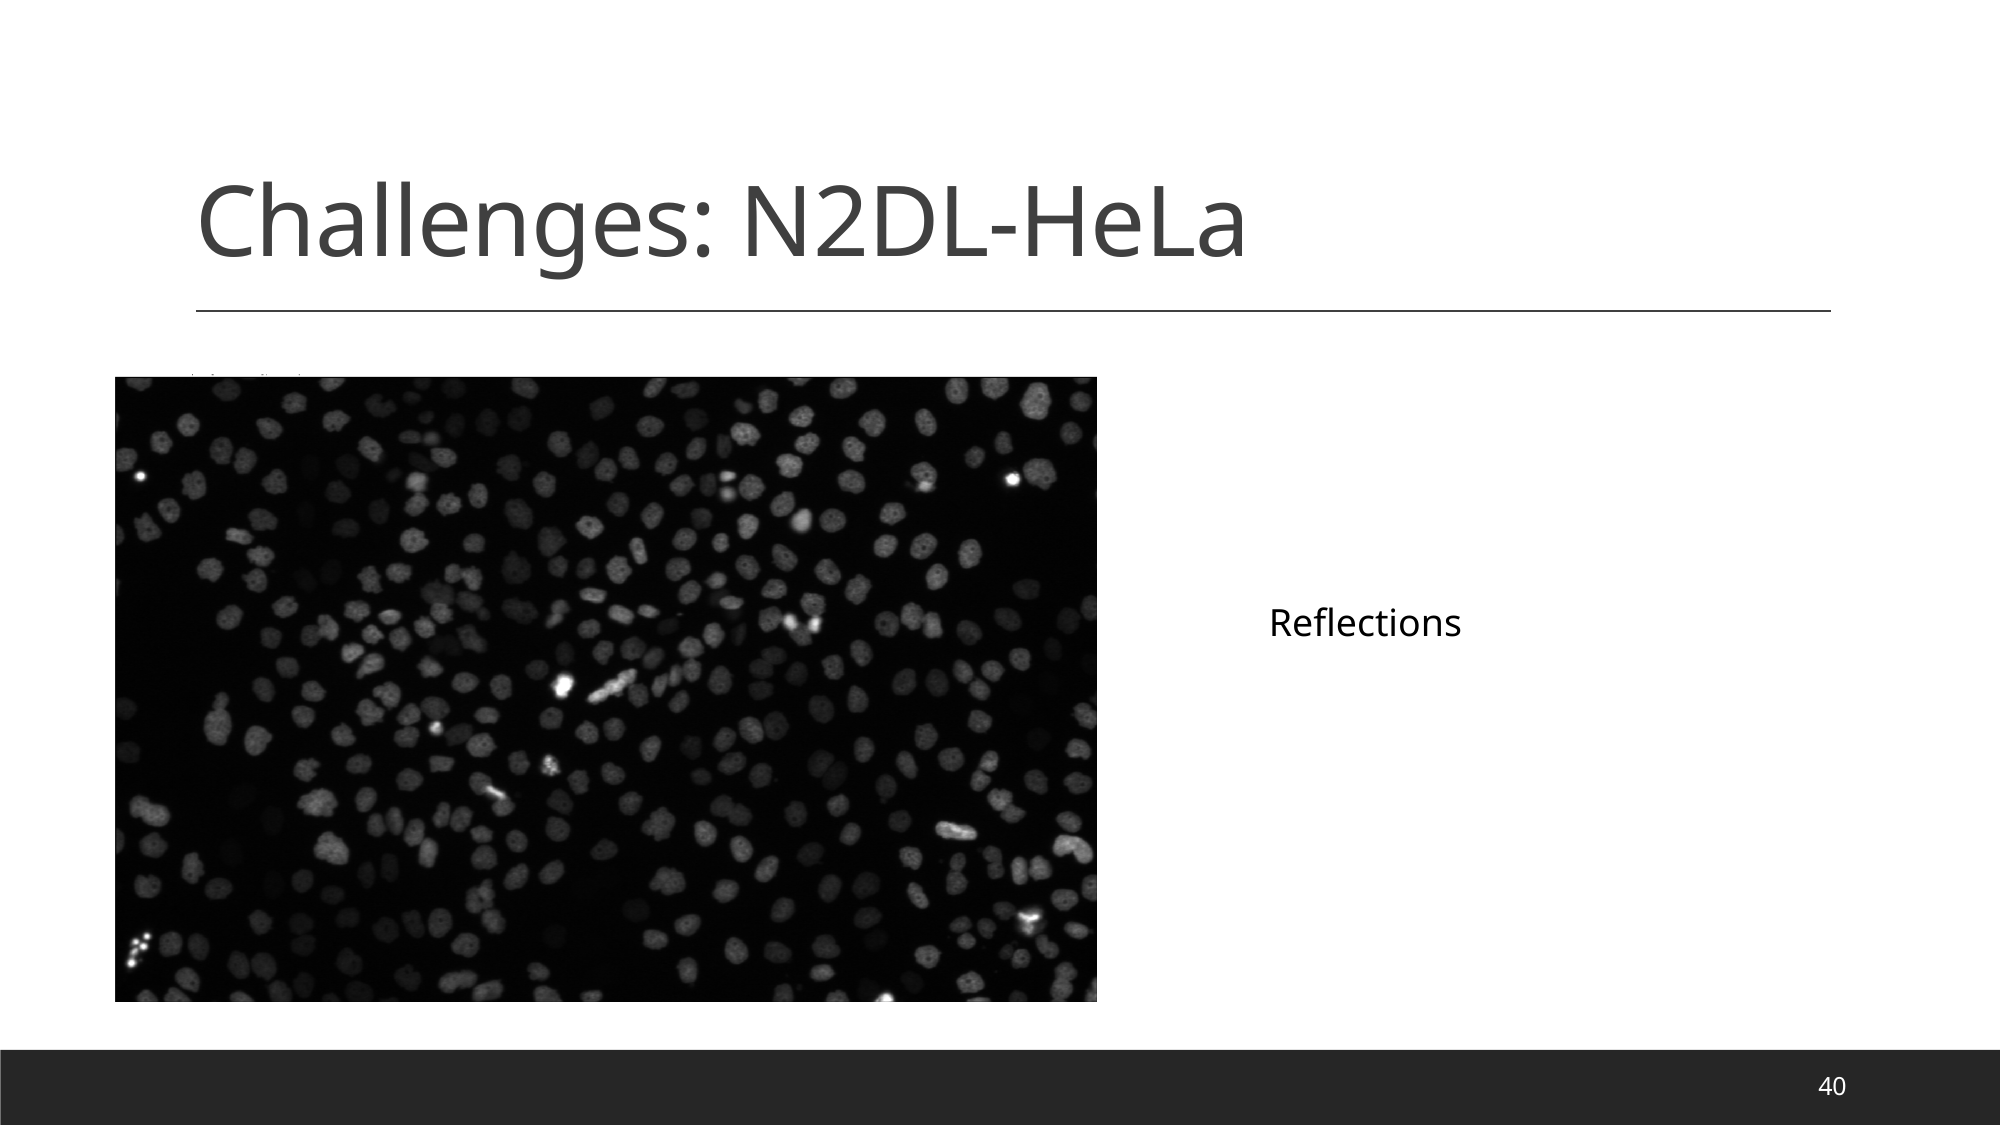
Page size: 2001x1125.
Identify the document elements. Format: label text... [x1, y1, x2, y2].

text_box Reflections [1254, 591, 1753, 652]
slide_number 40 [1803, 1057, 1932, 1118]
title Challenges: N2DL-HeLa [180, 47, 1830, 285]
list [114, 373, 1097, 1002]
